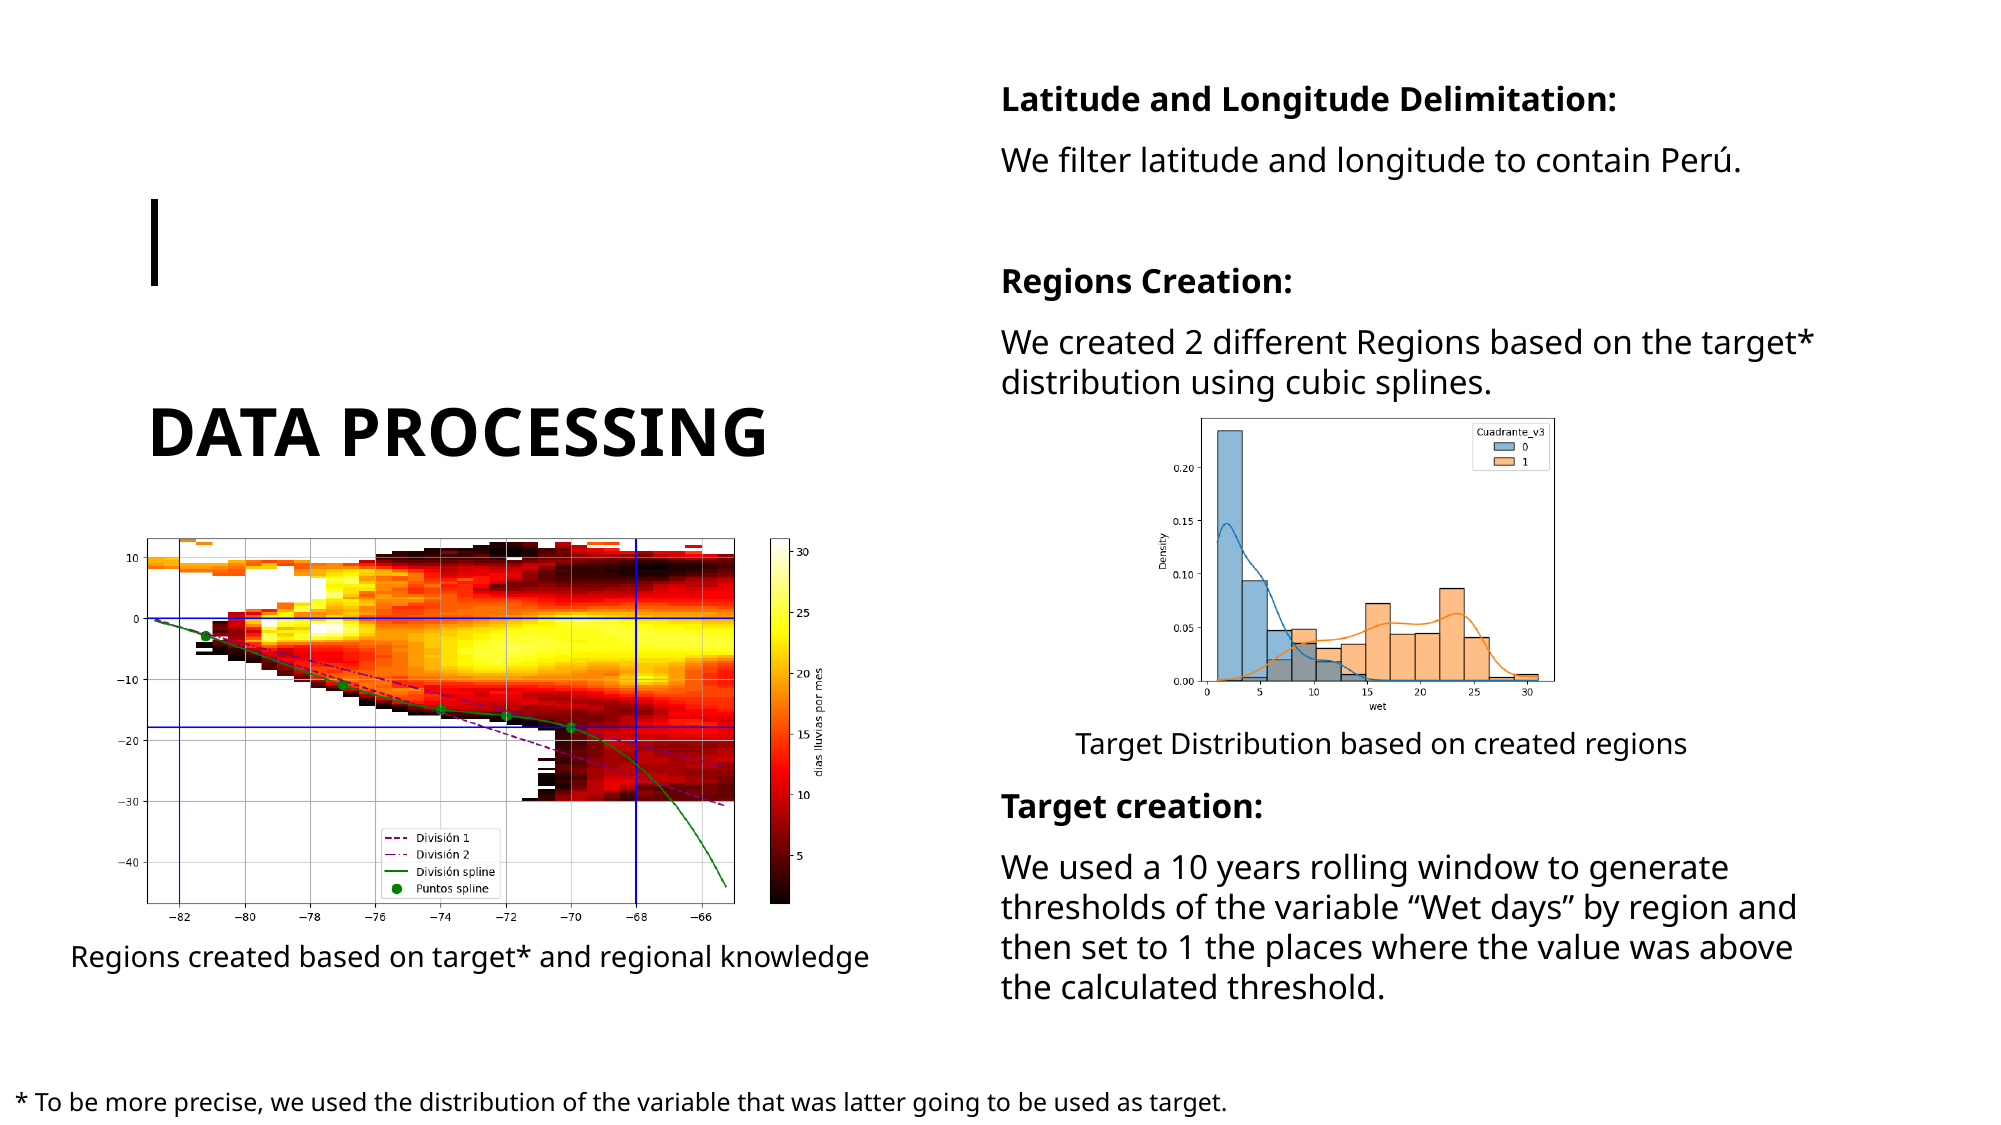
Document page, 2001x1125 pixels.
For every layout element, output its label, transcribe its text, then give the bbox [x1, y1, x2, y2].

text_box Target Distribution based on created regions [933, 717, 1830, 768]
text_box Regions created based on target* and regional knowledge [22, 931, 919, 982]
picture [1151, 411, 1561, 718]
text_box * To be more precise, we used the distribution of the variable that was latter going to be used as target. [0, 1079, 1517, 1125]
text_box Latitude and Longitude Delimitation: We filter latitude and longitude to contain Perú. Regions Creation: We created 2 different Regions based on the target* distribution using cubic splines. Target creation: We used a 10 years rolling window to generate thresholds of the variable “Wet days” by region and then set to 1 the places where the value was above the calculated threshold. [986, 70, 1855, 1059]
picture [108, 531, 833, 932]
picture [151, 199, 158, 286]
title DATA PROCESSING [132, 391, 843, 795]
